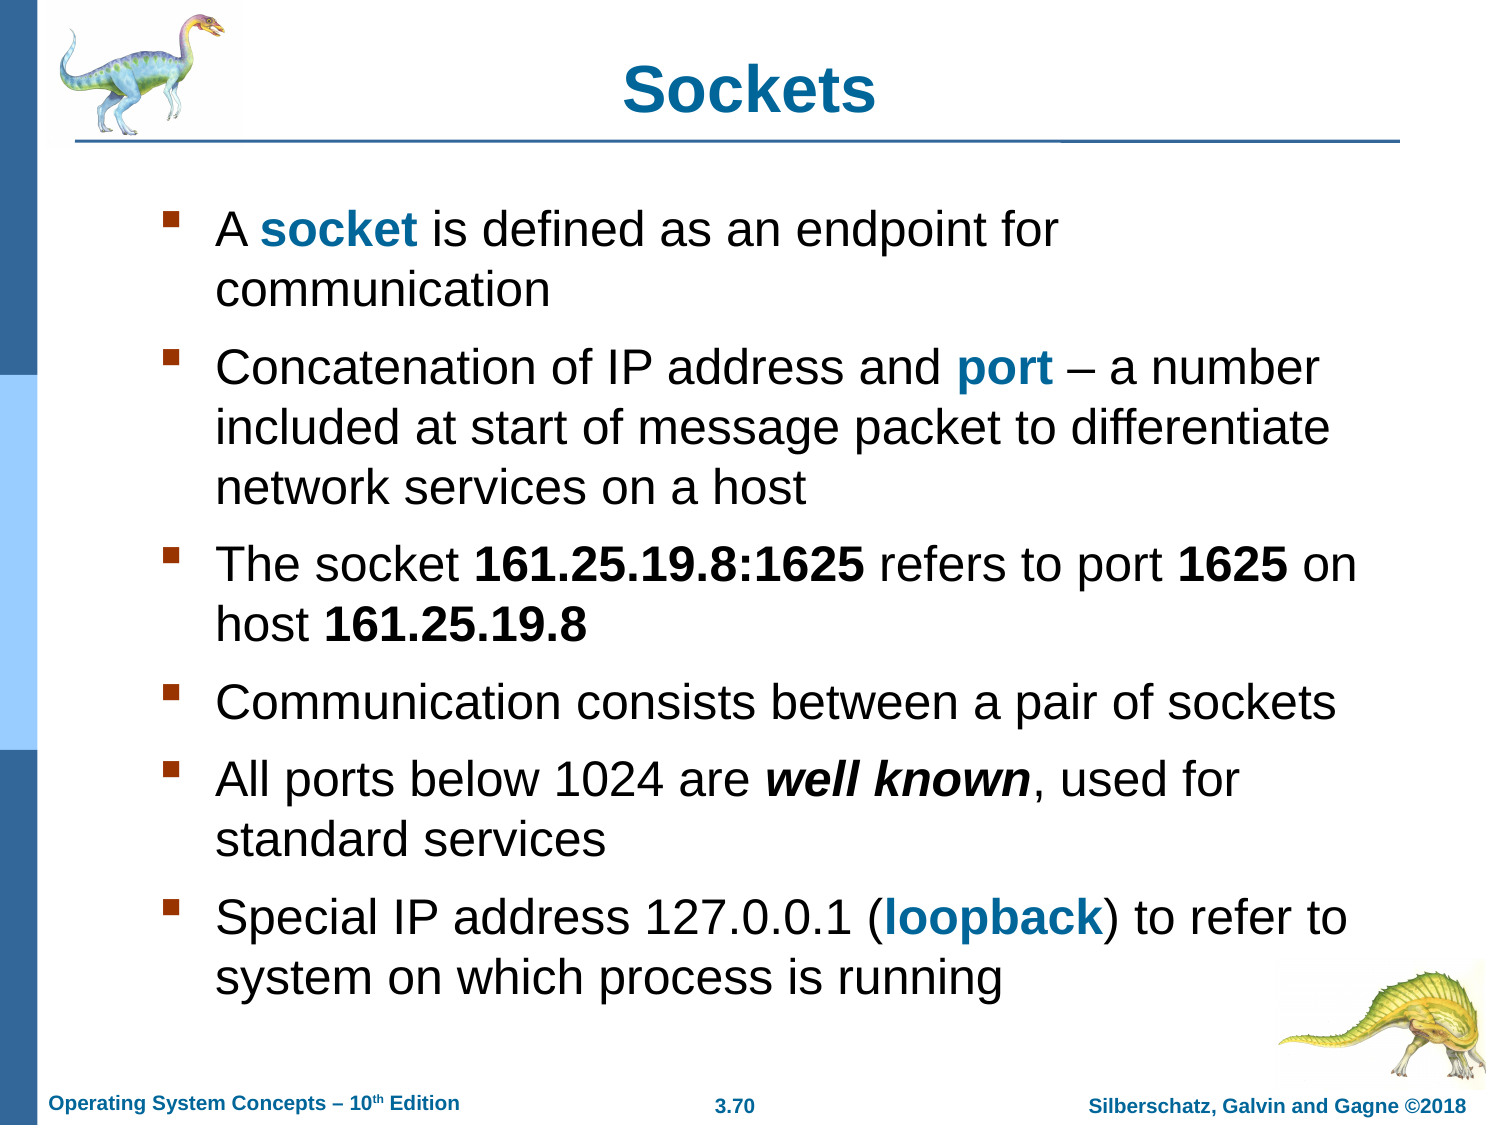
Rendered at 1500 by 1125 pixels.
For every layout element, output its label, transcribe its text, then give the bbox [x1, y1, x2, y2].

list A socket is defined as an endpoint for communication Concatenation of IP address and port – a number included at start of message packet to differentiate network services on a host The socket 161.25.19.8:1625 refers to port 1625 on host 161.25.19.8 Communication consists between a pair of sockets All ports below 1024 are well known, used for standard services Special IP address 127.0.0.1 (loopback) to refer to system on which process is running [143, 189, 1396, 933]
picture [1275, 959, 1486, 1090]
picture [46, 0, 243, 149]
title Sockets [75, 38, 1425, 134]
